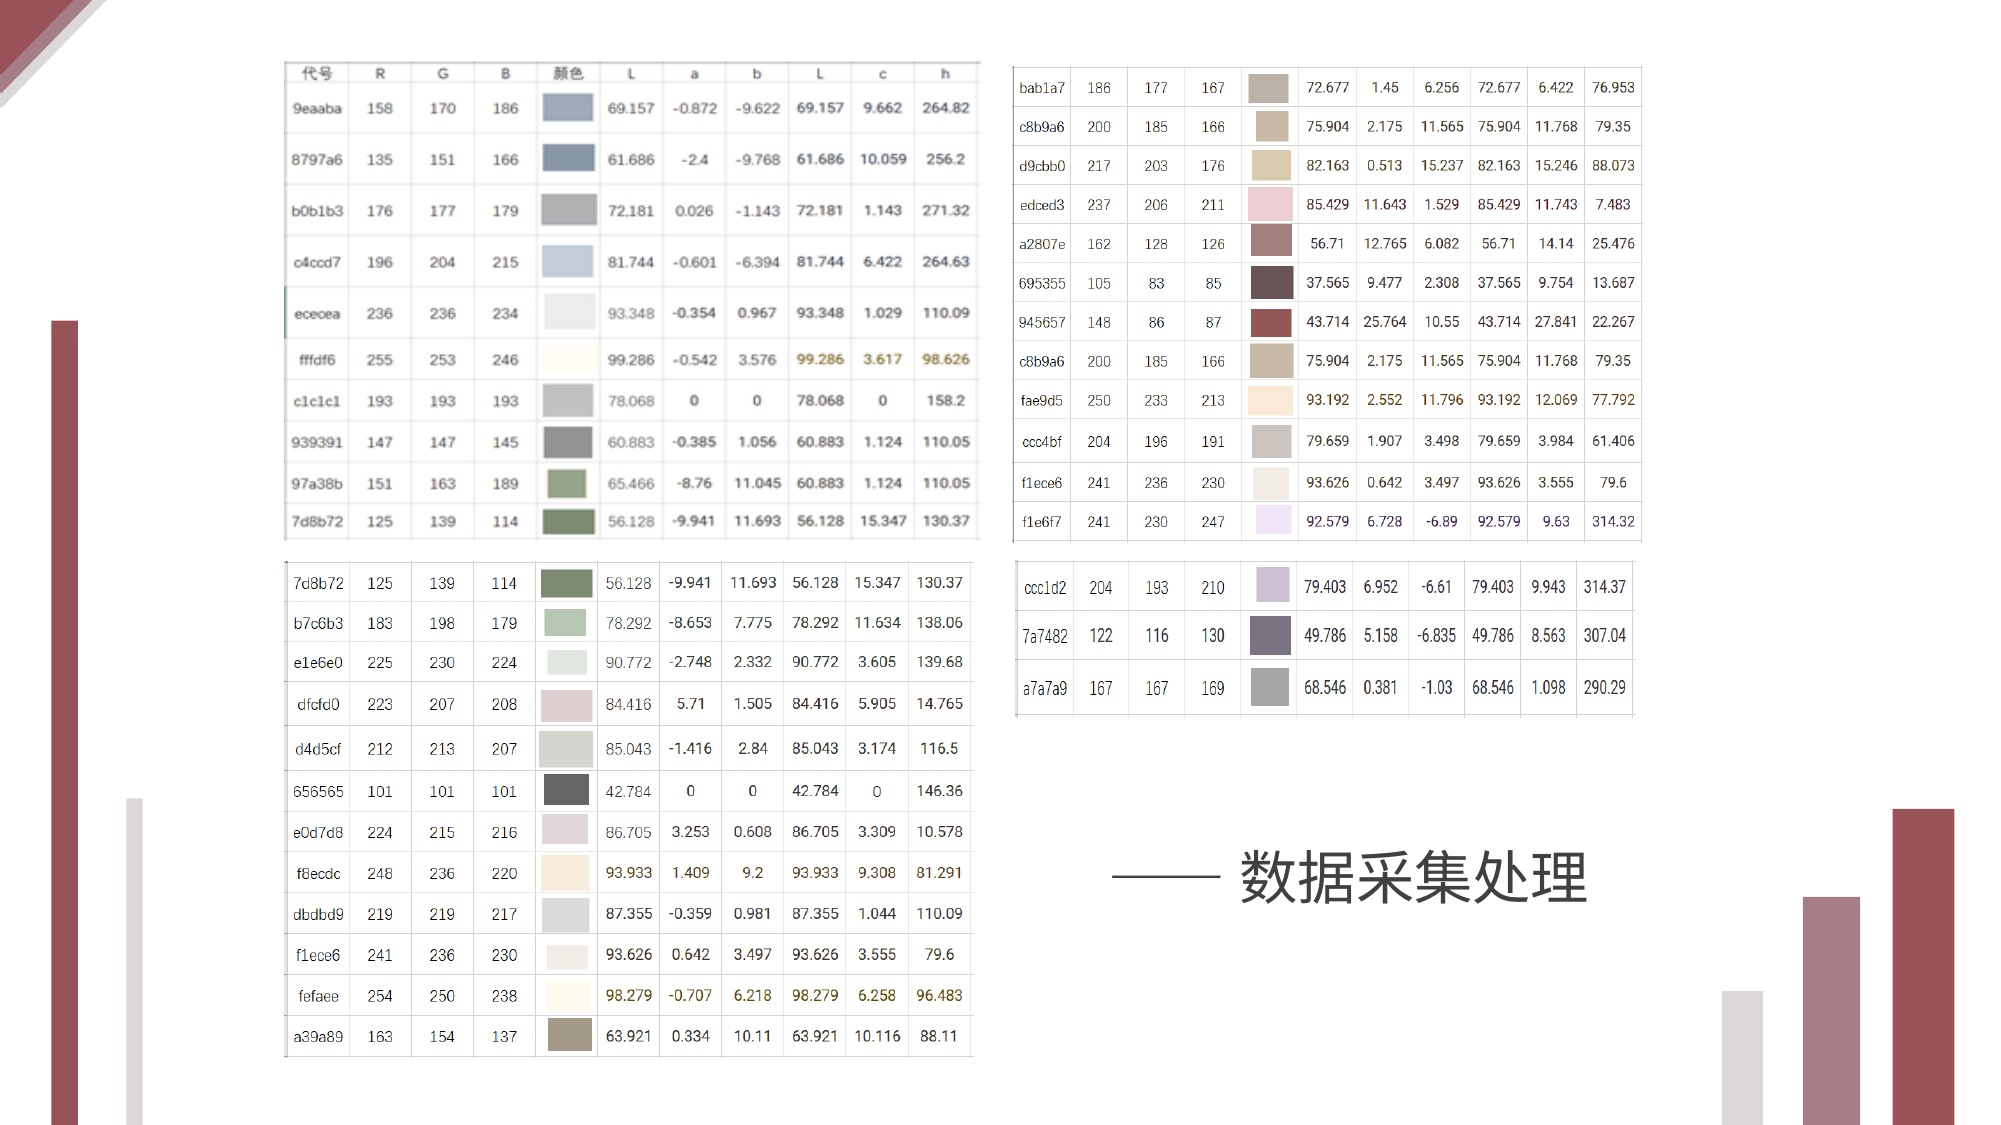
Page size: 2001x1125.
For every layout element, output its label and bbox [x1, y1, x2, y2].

text_box [0, 0, 1955, 1125]
